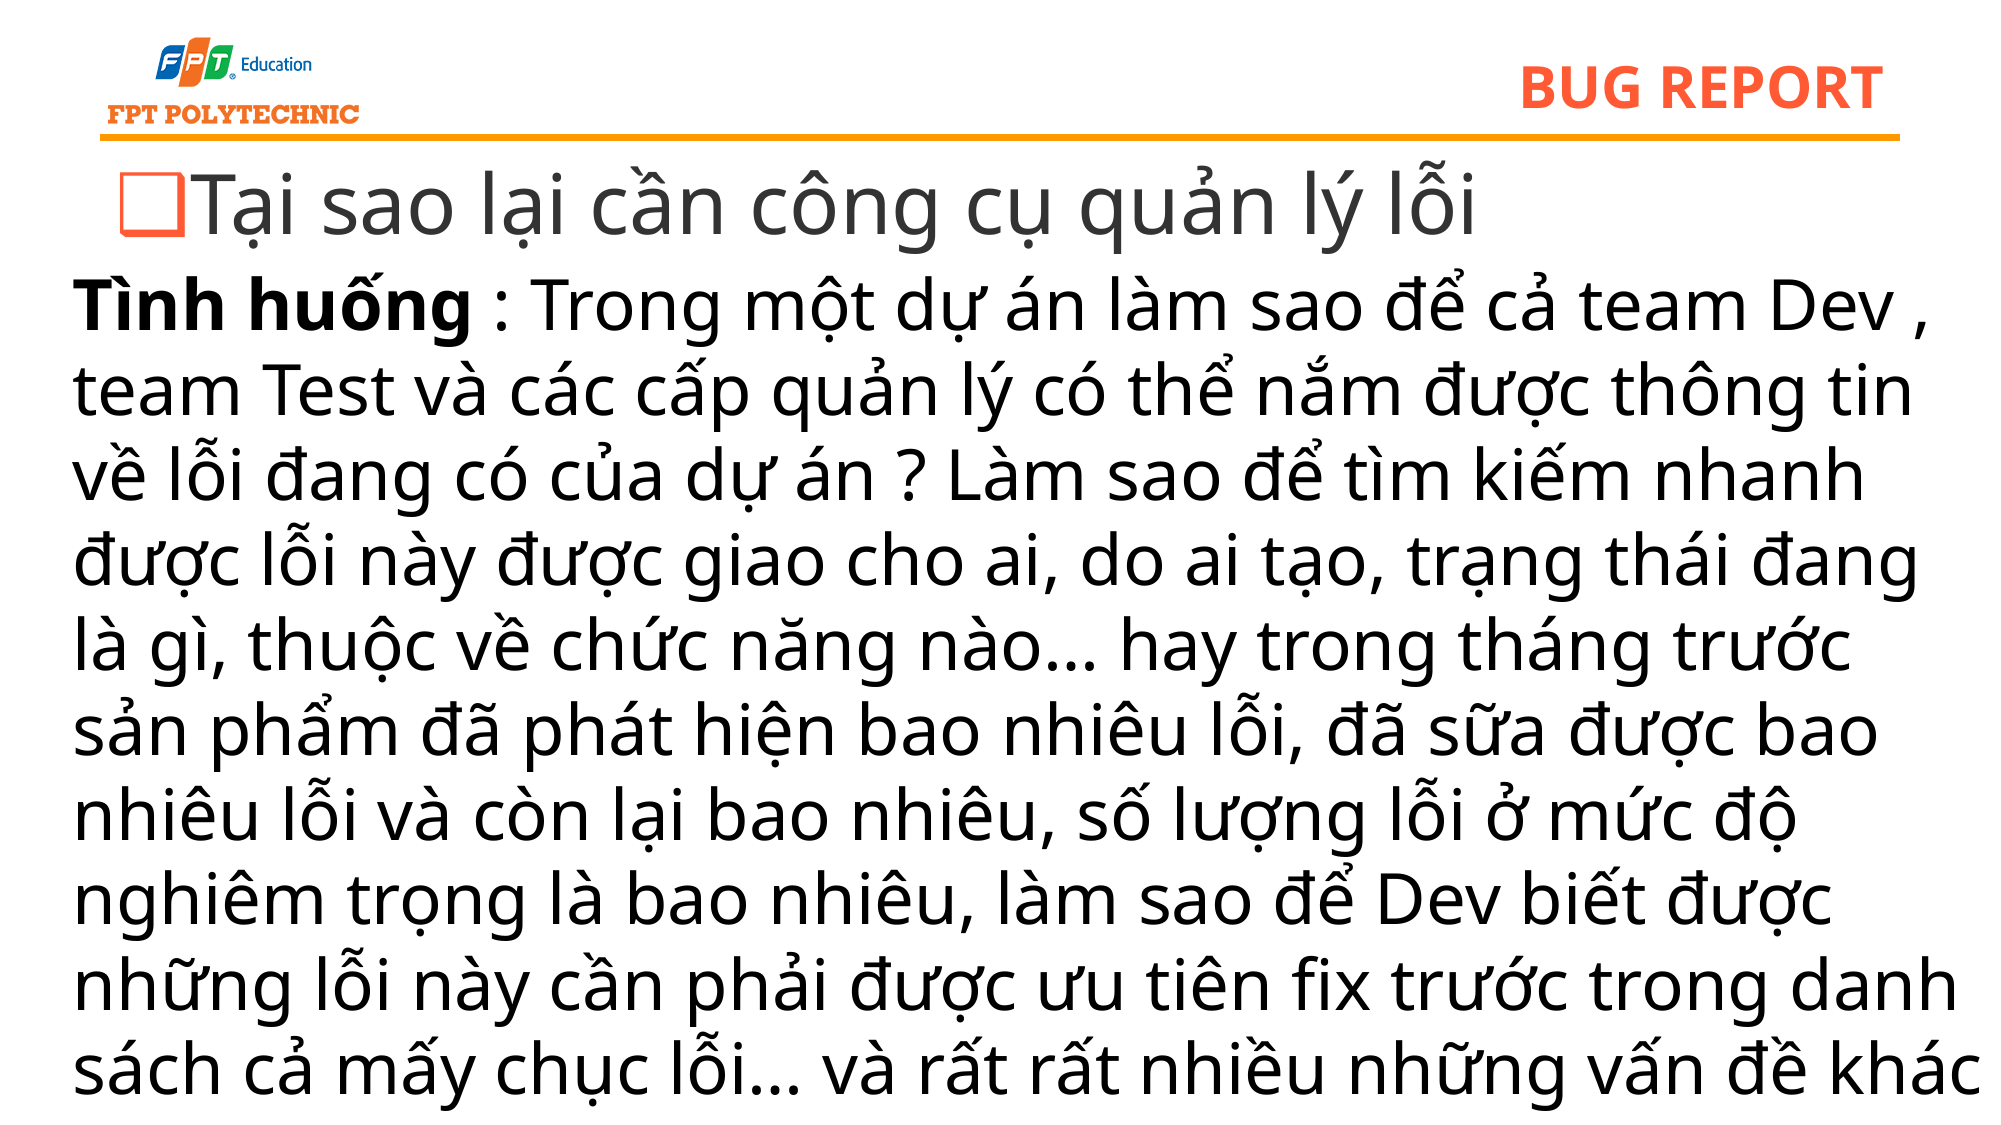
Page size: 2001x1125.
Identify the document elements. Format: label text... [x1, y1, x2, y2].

text_box Tình huống : Trong một dự án làm sao để cả team Dev , team Test và các cấp quản lý có thể nắm được thông tin về lỗi đang có của dự án ? Làm sao để tìm kiếm nhanh được lỗi này được giao cho ai, do ai tạo, trạng thái đang là gì, thuộc về chức năng nào… hay trong tháng trước sản phẩm đã phát hiện bao nhiêu lỗi, đã sữa được bao nhiêu lỗi và còn lại bao nhiêu, số lượng lỗi ở mức độ nghiêm trọng là bao nhiêu, làm sao để Dev biết được những lỗi này cần phải được ưu tiên fix trước trong danh sách cả mấy chục lỗi… và rất rất nhiều những vấn đề khác nữa. [57, 252, 2000, 1125]
title bug report [366, 45, 1900, 125]
picture [99, 25, 367, 134]
text_box Tại sao lại cần công cụ quản lý lỗi [100, 136, 1900, 267]
